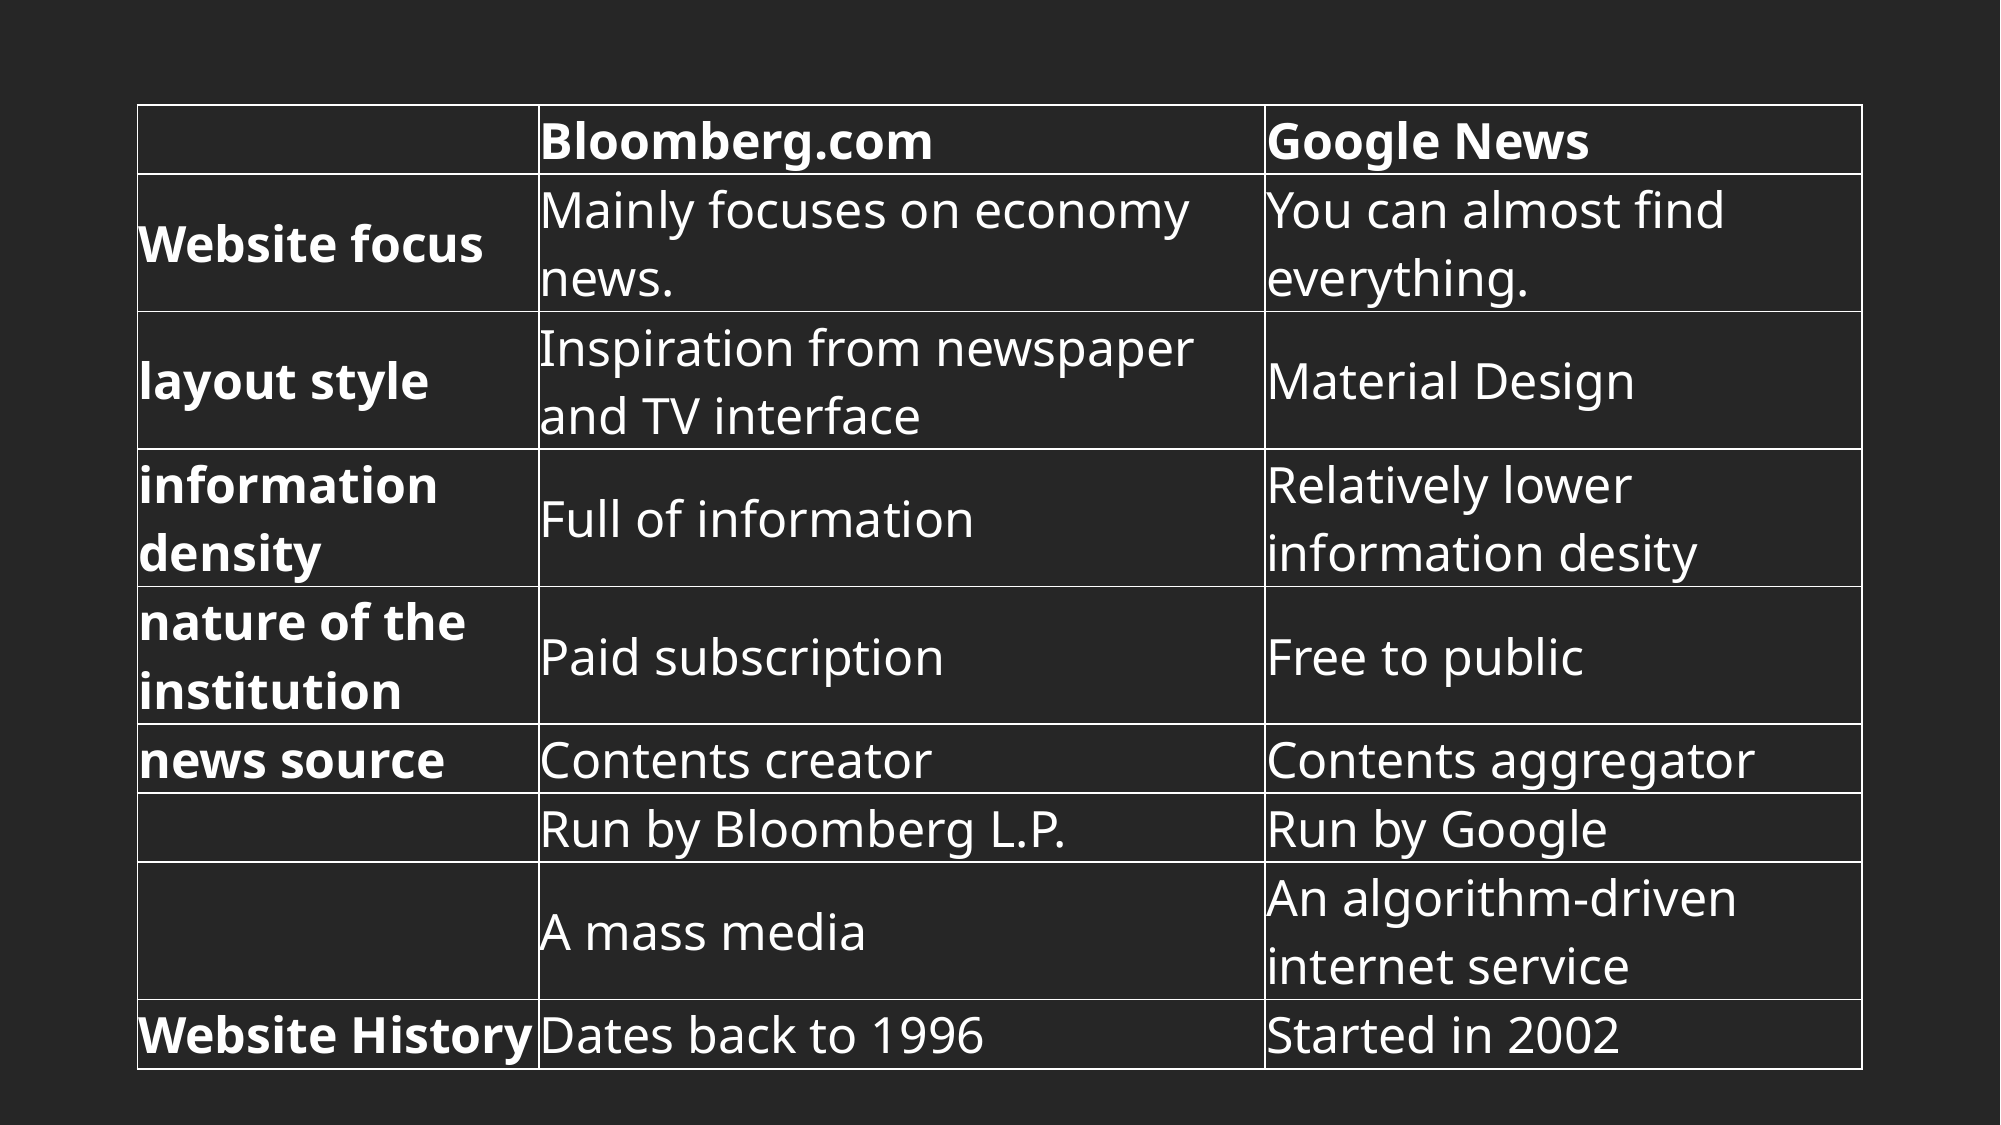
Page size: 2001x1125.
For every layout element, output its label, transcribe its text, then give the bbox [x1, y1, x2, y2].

table_cell information density [138, 450, 538, 586]
table_cell Contents aggregator [1266, 725, 1861, 792]
table_cell Free to public [1266, 587, 1861, 723]
table_cell [138, 794, 538, 861]
table_cell A mass media [540, 863, 1264, 999]
table_cell Paid subscription [540, 587, 1264, 723]
table_header Bloomberg.com [540, 106, 1264, 173]
table_cell Material Design [1266, 312, 1861, 448]
table_cell Website focus [138, 175, 538, 311]
table_cell Inspiration from newspaper and TV interface [540, 312, 1264, 448]
table_cell Mainly focuses on economy news. [540, 175, 1264, 311]
table_cell Run by Google [1266, 794, 1861, 861]
table_header [138, 106, 538, 173]
table_cell Started in 2002 [1266, 1000, 1861, 1068]
table_cell Relatively lower information desity [1266, 450, 1861, 586]
table_cell nature of the institution [138, 587, 538, 723]
table_cell Contents creator [540, 725, 1264, 792]
table_cell An algorithm-driven internet service [1266, 863, 1861, 999]
table_cell [138, 863, 538, 999]
table_cell Dates back to 1996 [540, 1000, 1264, 1068]
table_cell Run by Bloomberg L.P. [540, 794, 1264, 861]
table_cell You can almost find everything. [1266, 175, 1861, 311]
table_cell news source [138, 725, 538, 792]
table_cell Full of information [540, 450, 1264, 586]
table_cell layout style [138, 312, 538, 448]
table_header Google News [1266, 106, 1861, 173]
table_cell Website History [138, 1000, 538, 1068]
